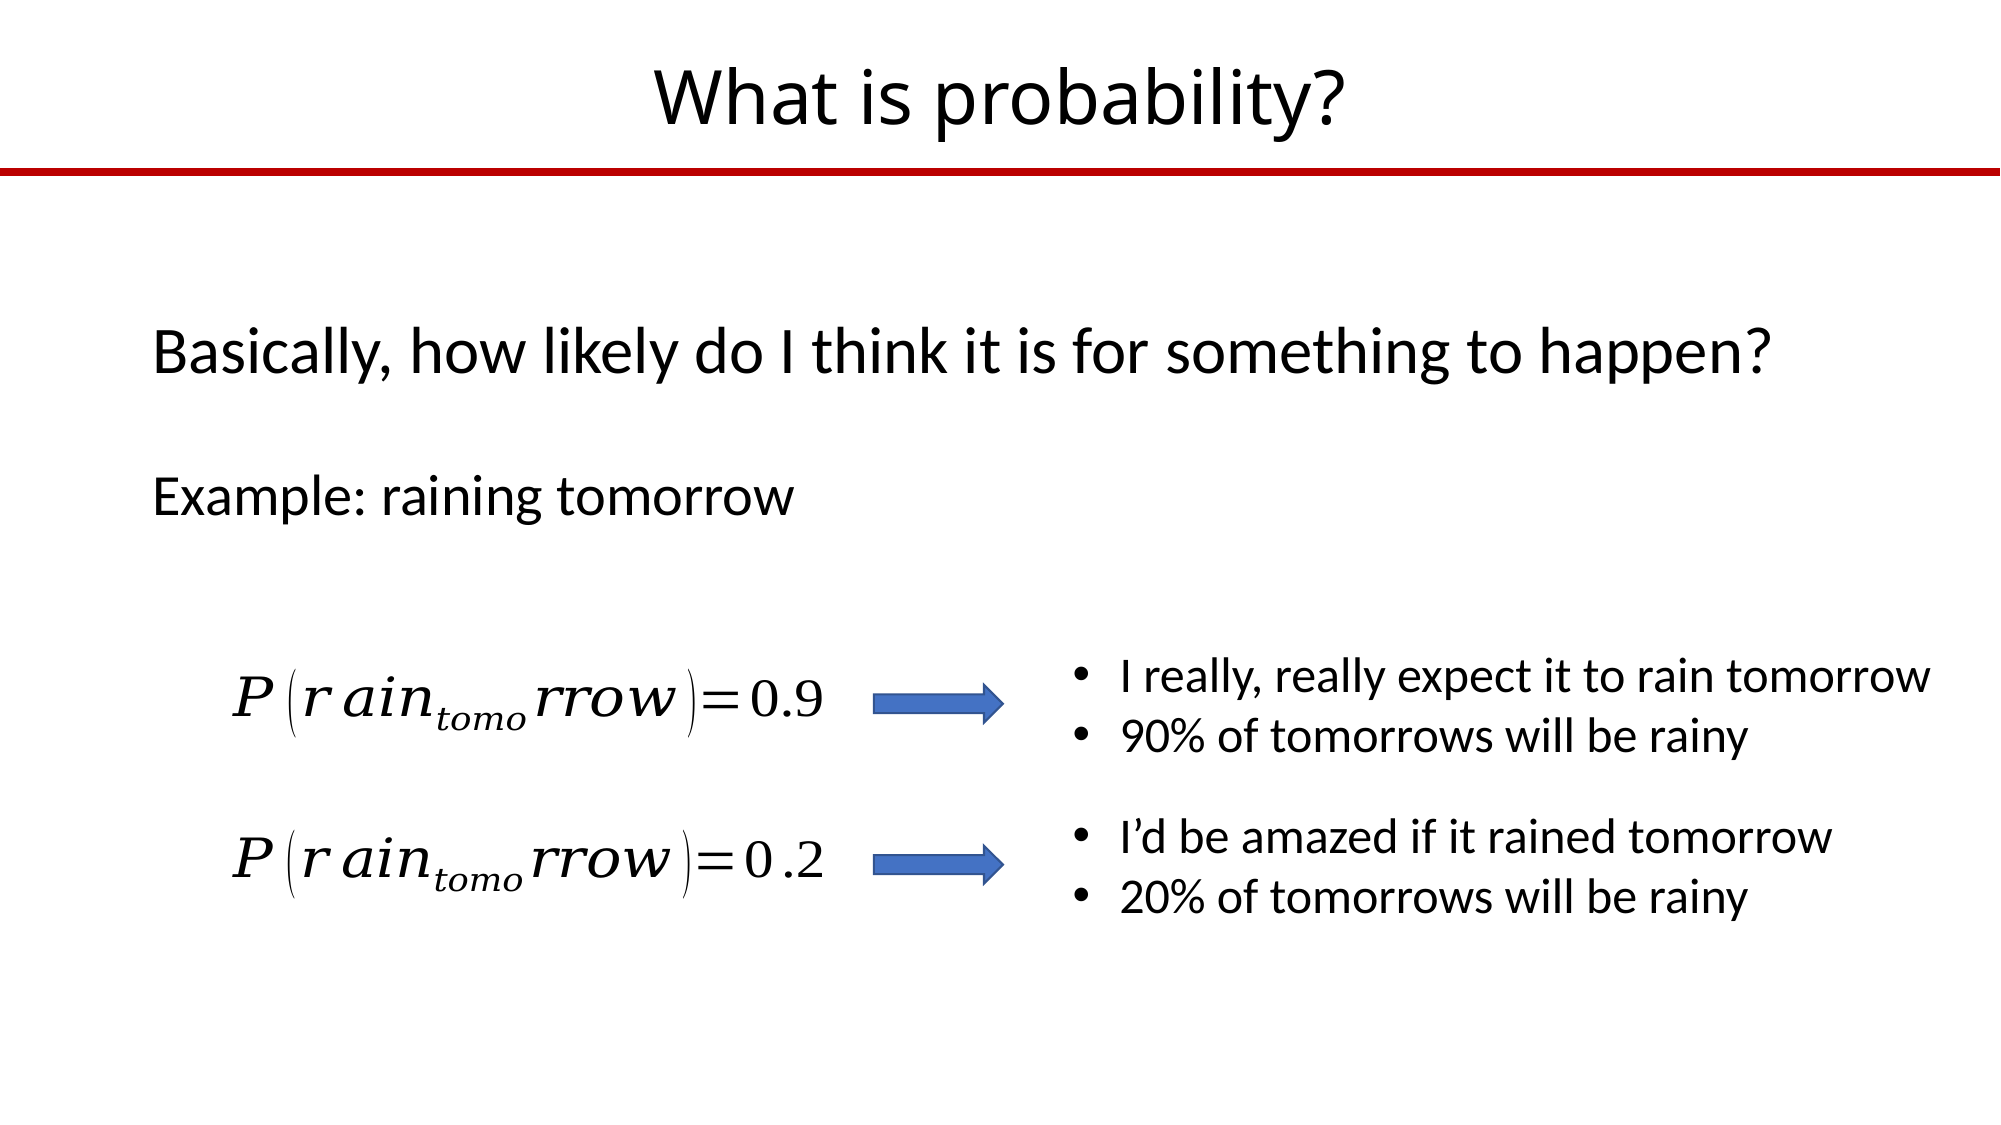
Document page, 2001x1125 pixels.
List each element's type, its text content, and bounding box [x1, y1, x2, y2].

text_box I’d be amazed if it rained tomorrow 20% of tomorrows will be rainy [1057, 796, 1849, 932]
title What is probability? [137, 50, 1863, 150]
list Basically, how likely do I think it is for something to happen? Example: raining tomorrow [137, 299, 1863, 552]
text_box [872, 682, 1005, 726]
text_box [872, 843, 1005, 887]
text_box I really, really expect it to rain tomorrow 90% of tomorrows will be rainy [1058, 635, 1947, 771]
